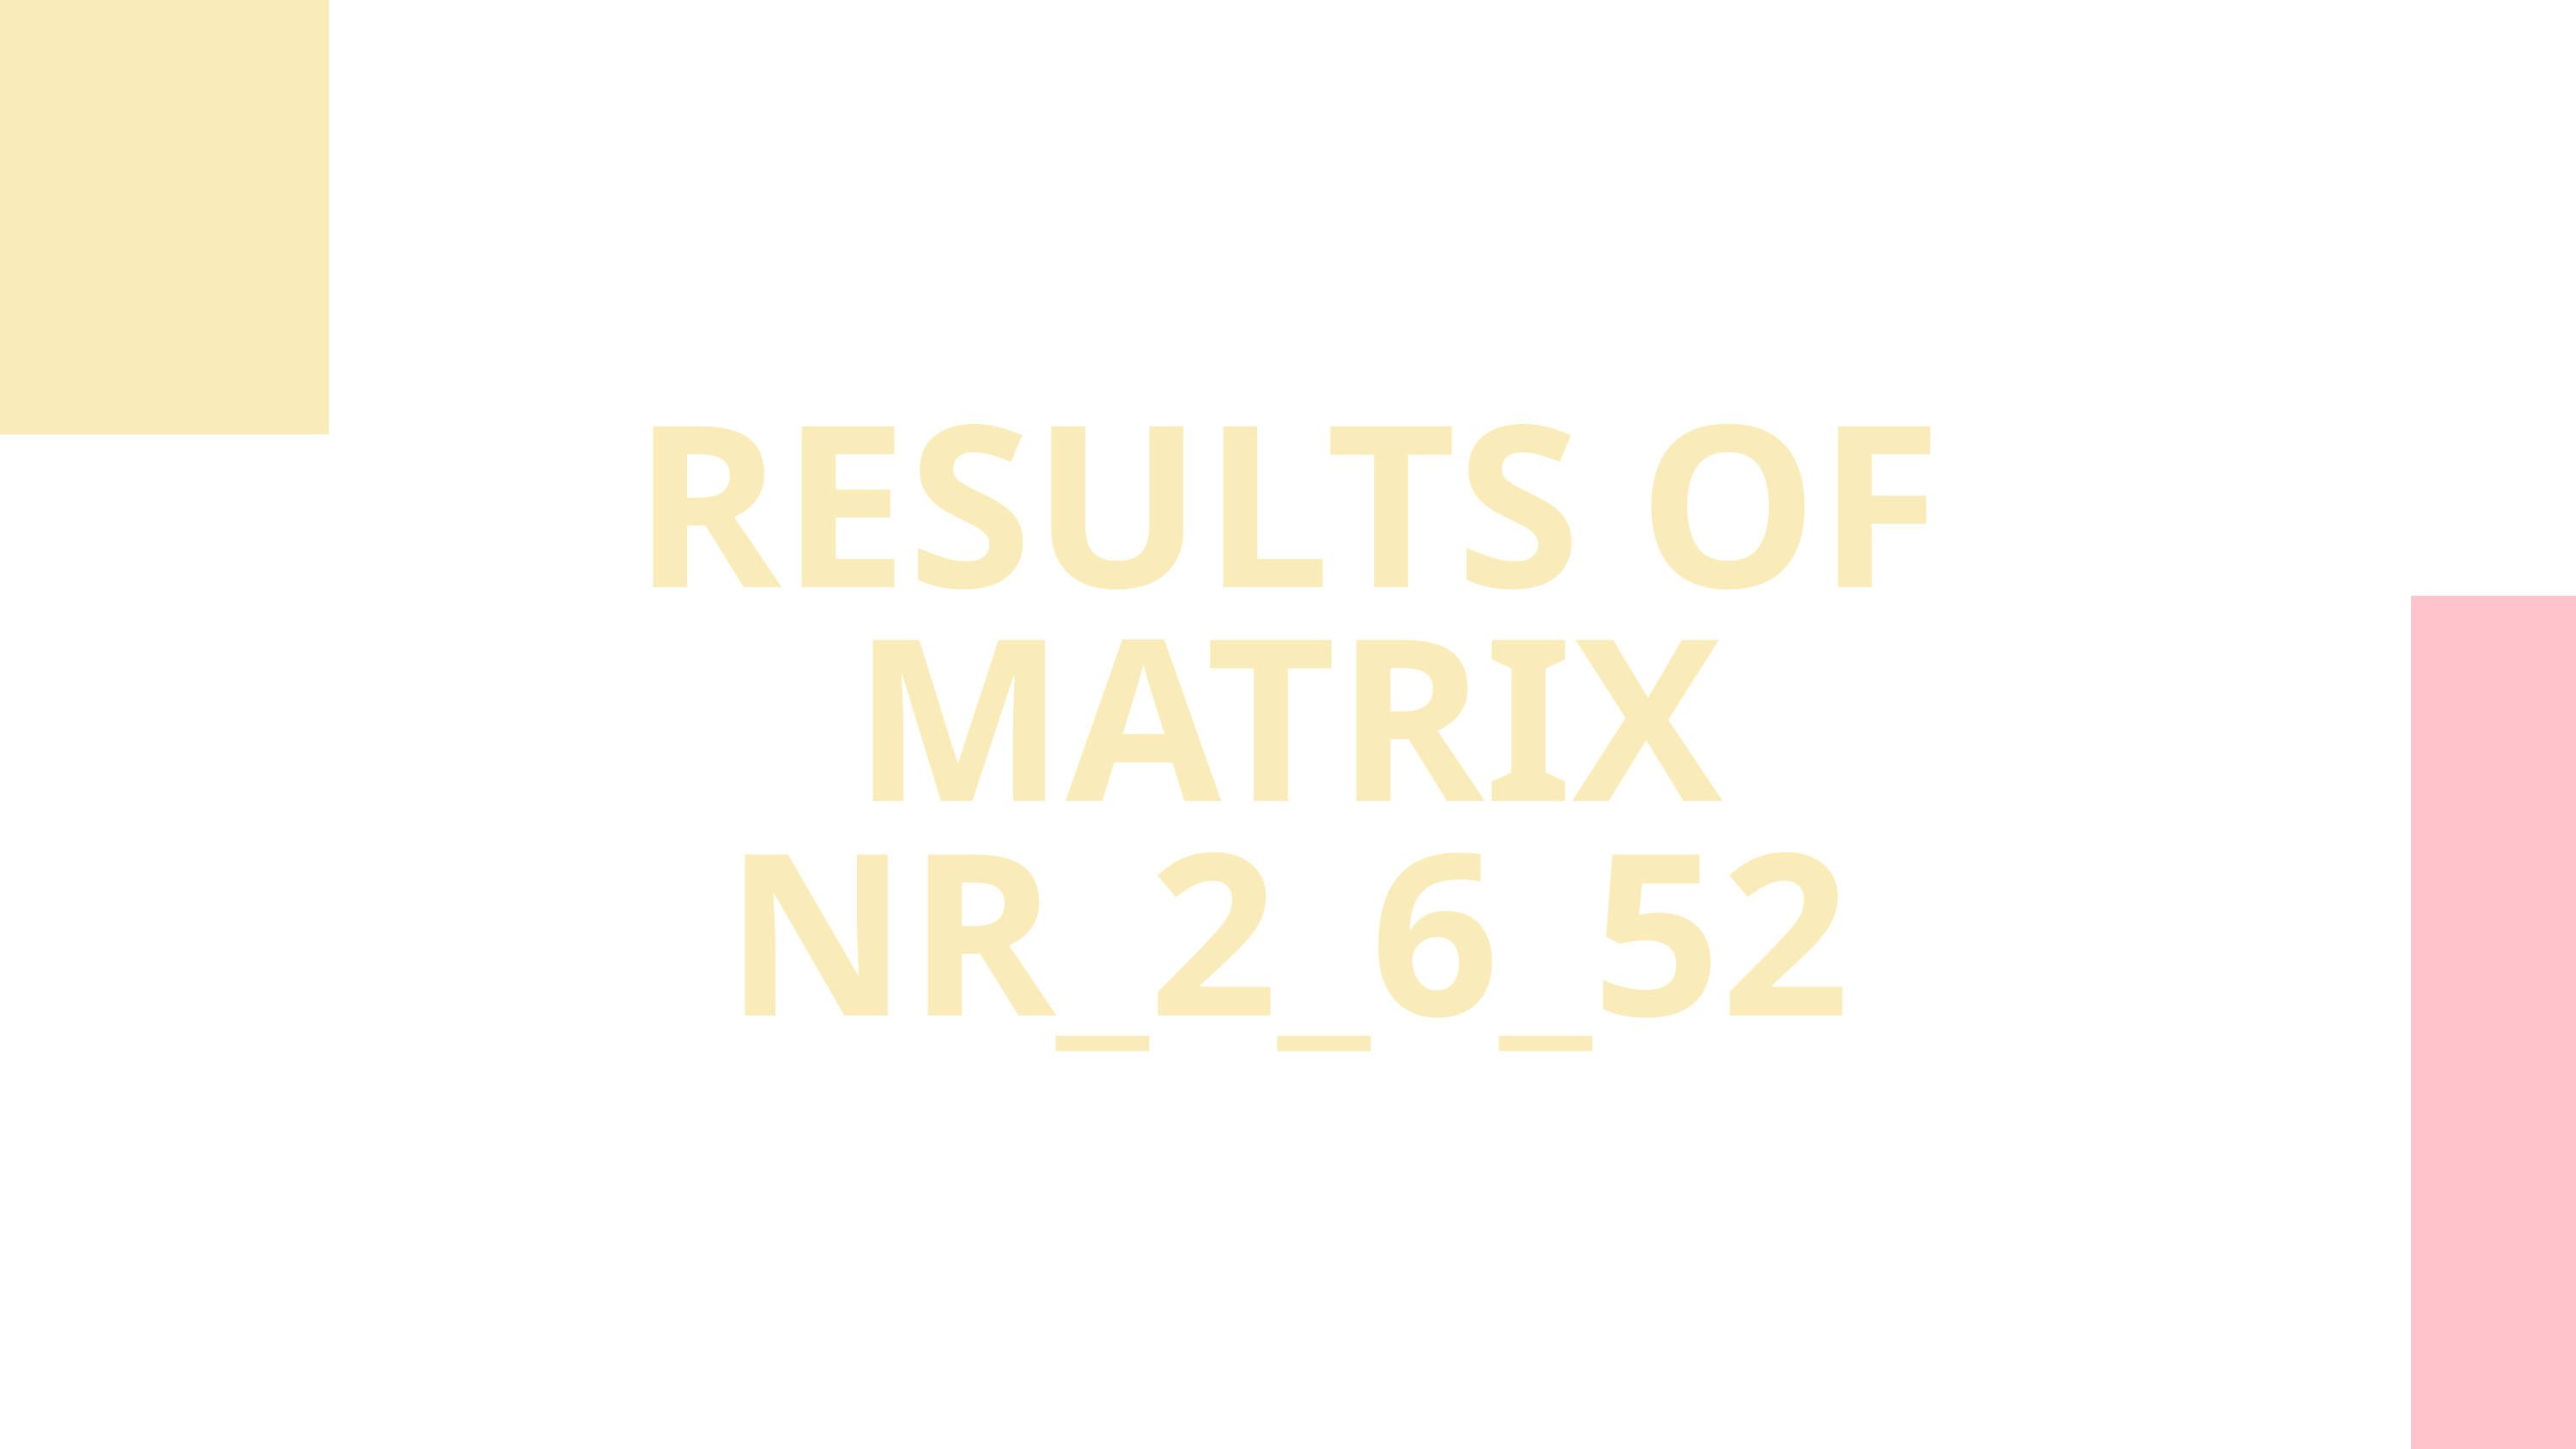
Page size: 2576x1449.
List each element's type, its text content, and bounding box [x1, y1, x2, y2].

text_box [0, 0, 330, 435]
text_box RESULTS OF MATRIX NR_2_6_52 [368, 418, 2208, 1061]
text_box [2410, 595, 2576, 1449]
